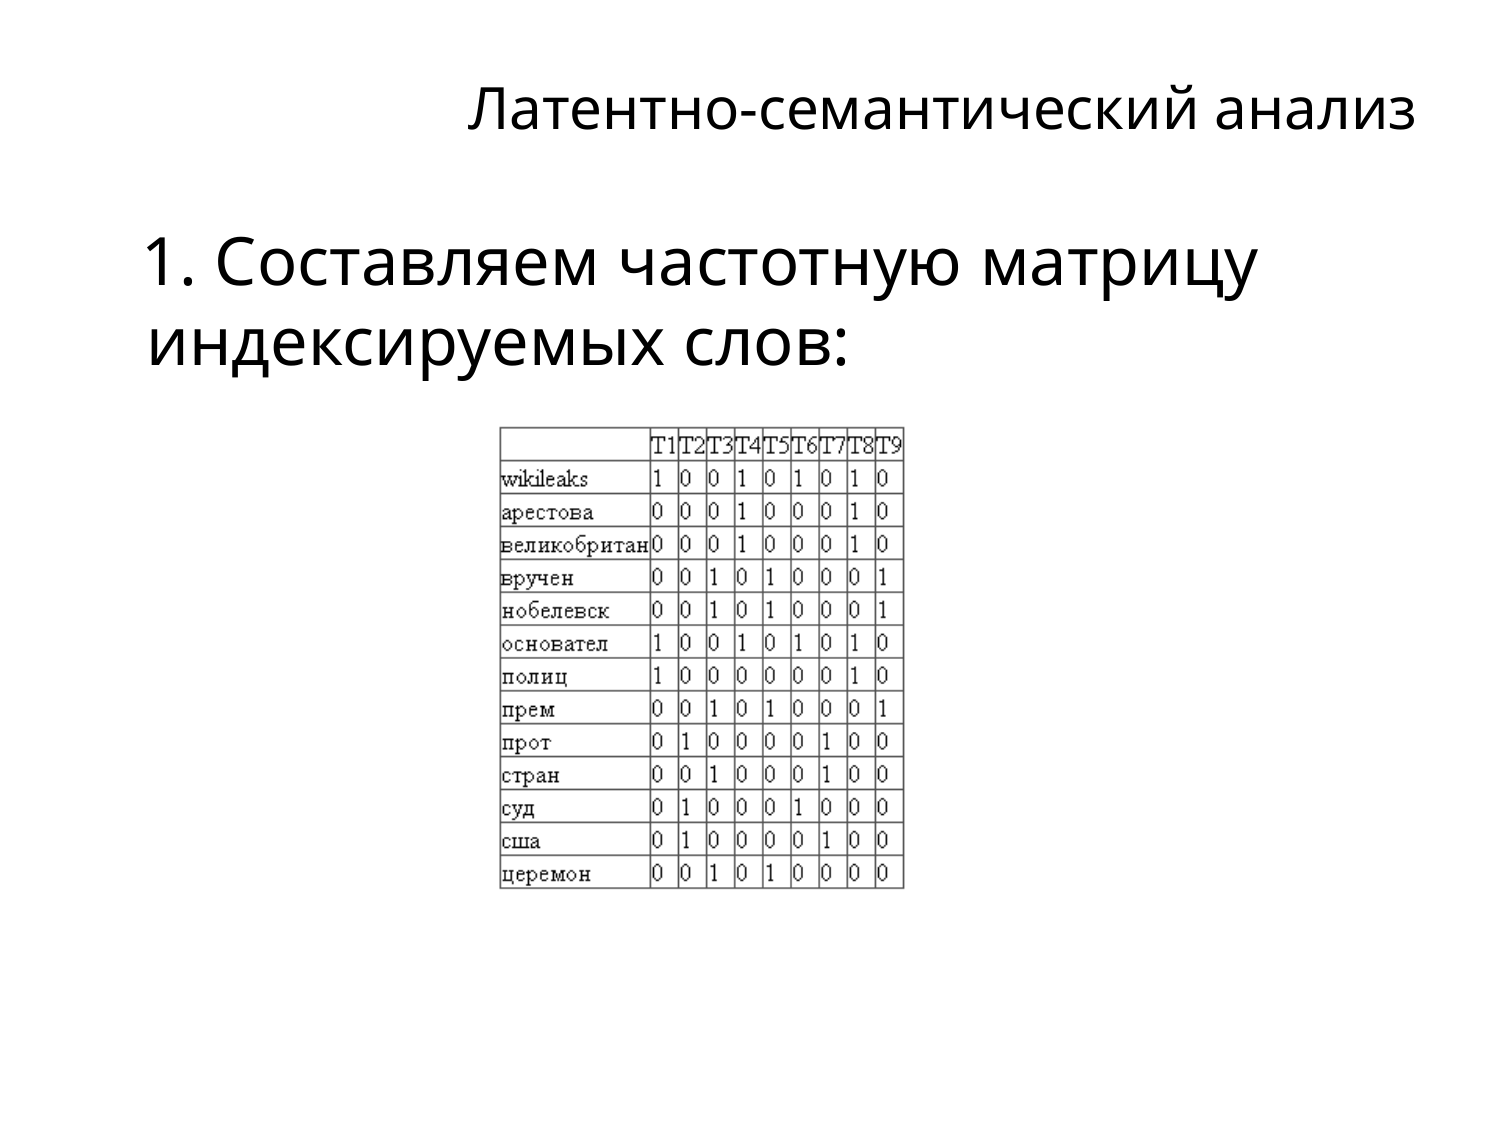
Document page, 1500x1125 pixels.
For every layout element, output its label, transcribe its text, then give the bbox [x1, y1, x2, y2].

list 1. Составляем частотную матрицу индексируемых слов: [75, 210, 1425, 1005]
title Латентно-семантический анализ [82, 58, 1432, 155]
picture [491, 421, 915, 898]
